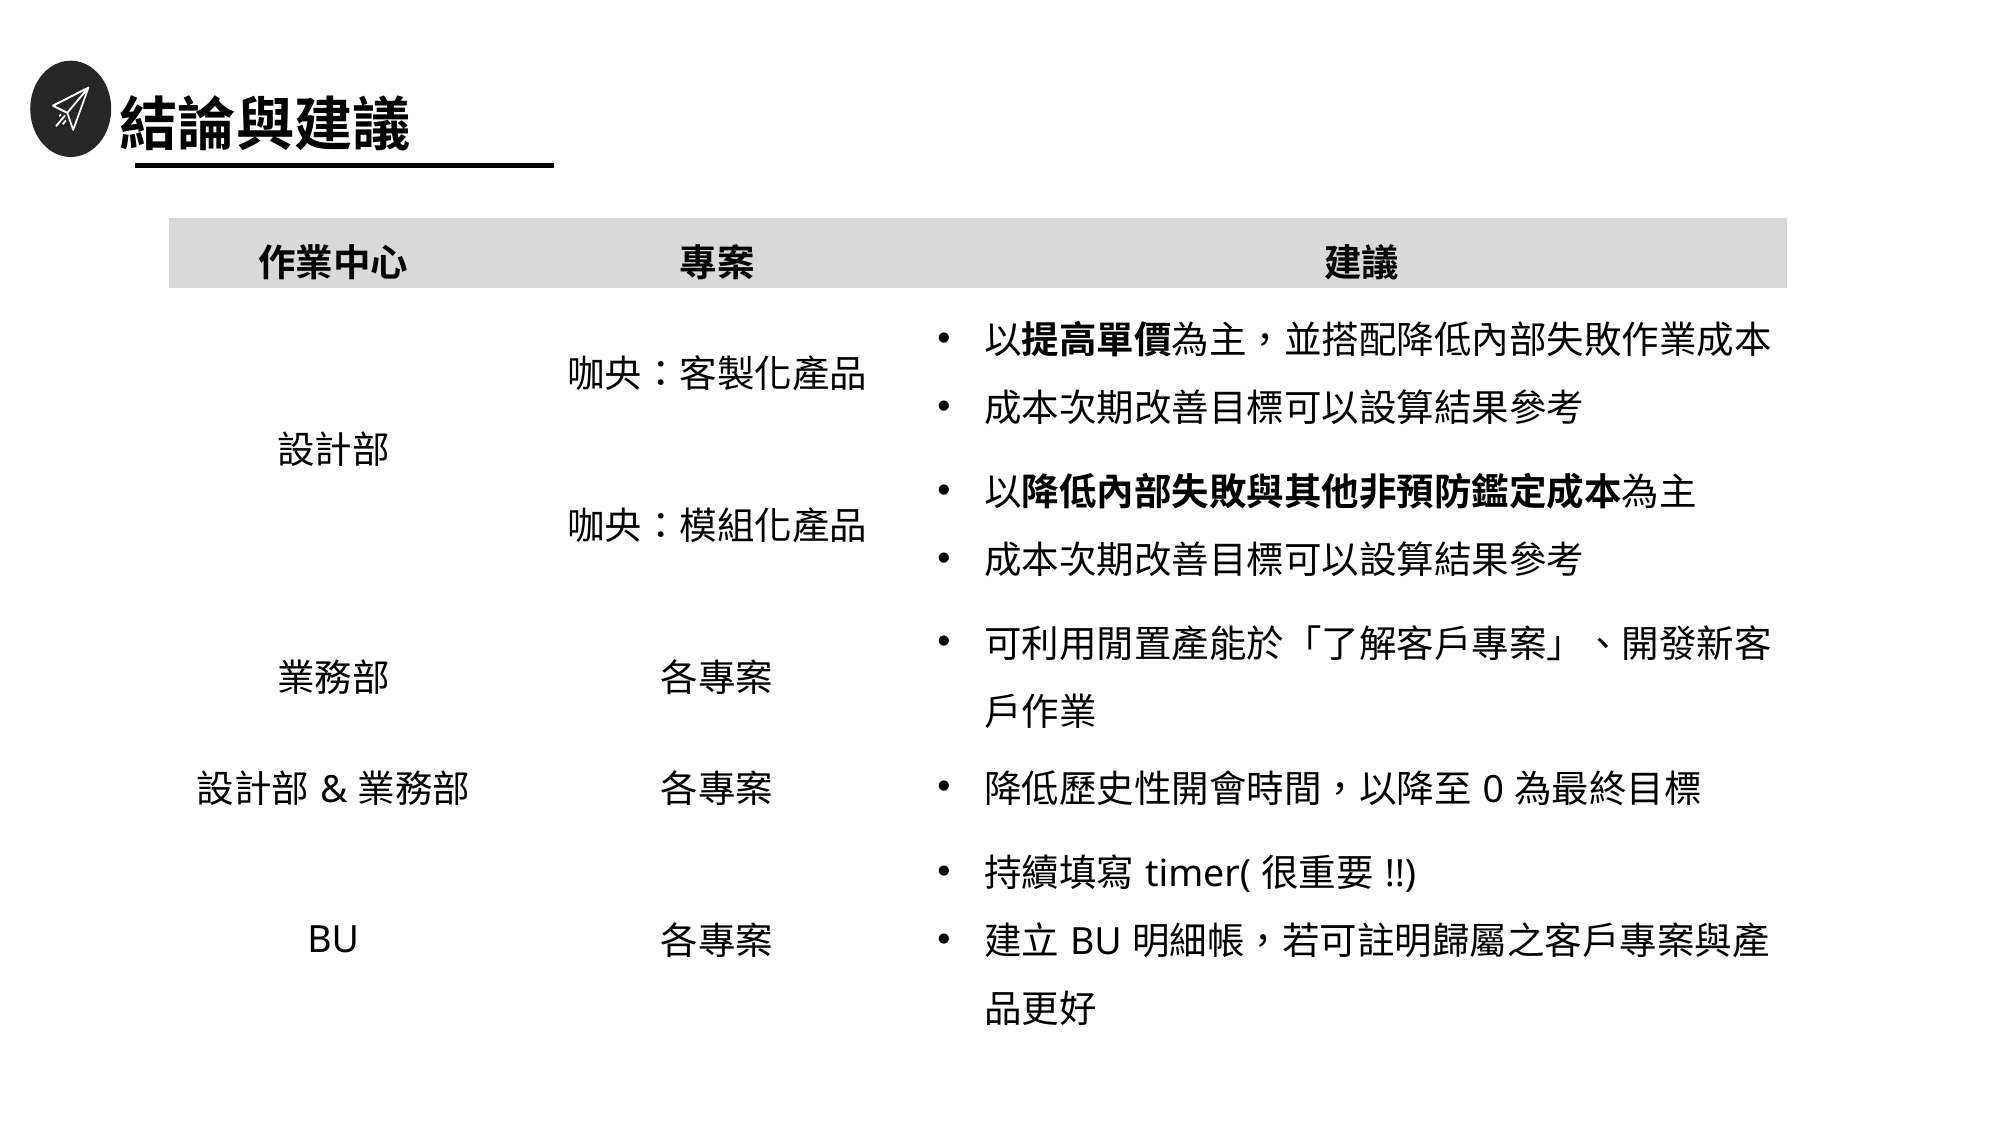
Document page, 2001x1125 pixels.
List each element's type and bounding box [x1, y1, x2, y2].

table_cell [169, 288, 1787, 1048]
text_box [29, 36, 1015, 166]
table_header [169, 218, 1787, 288]
